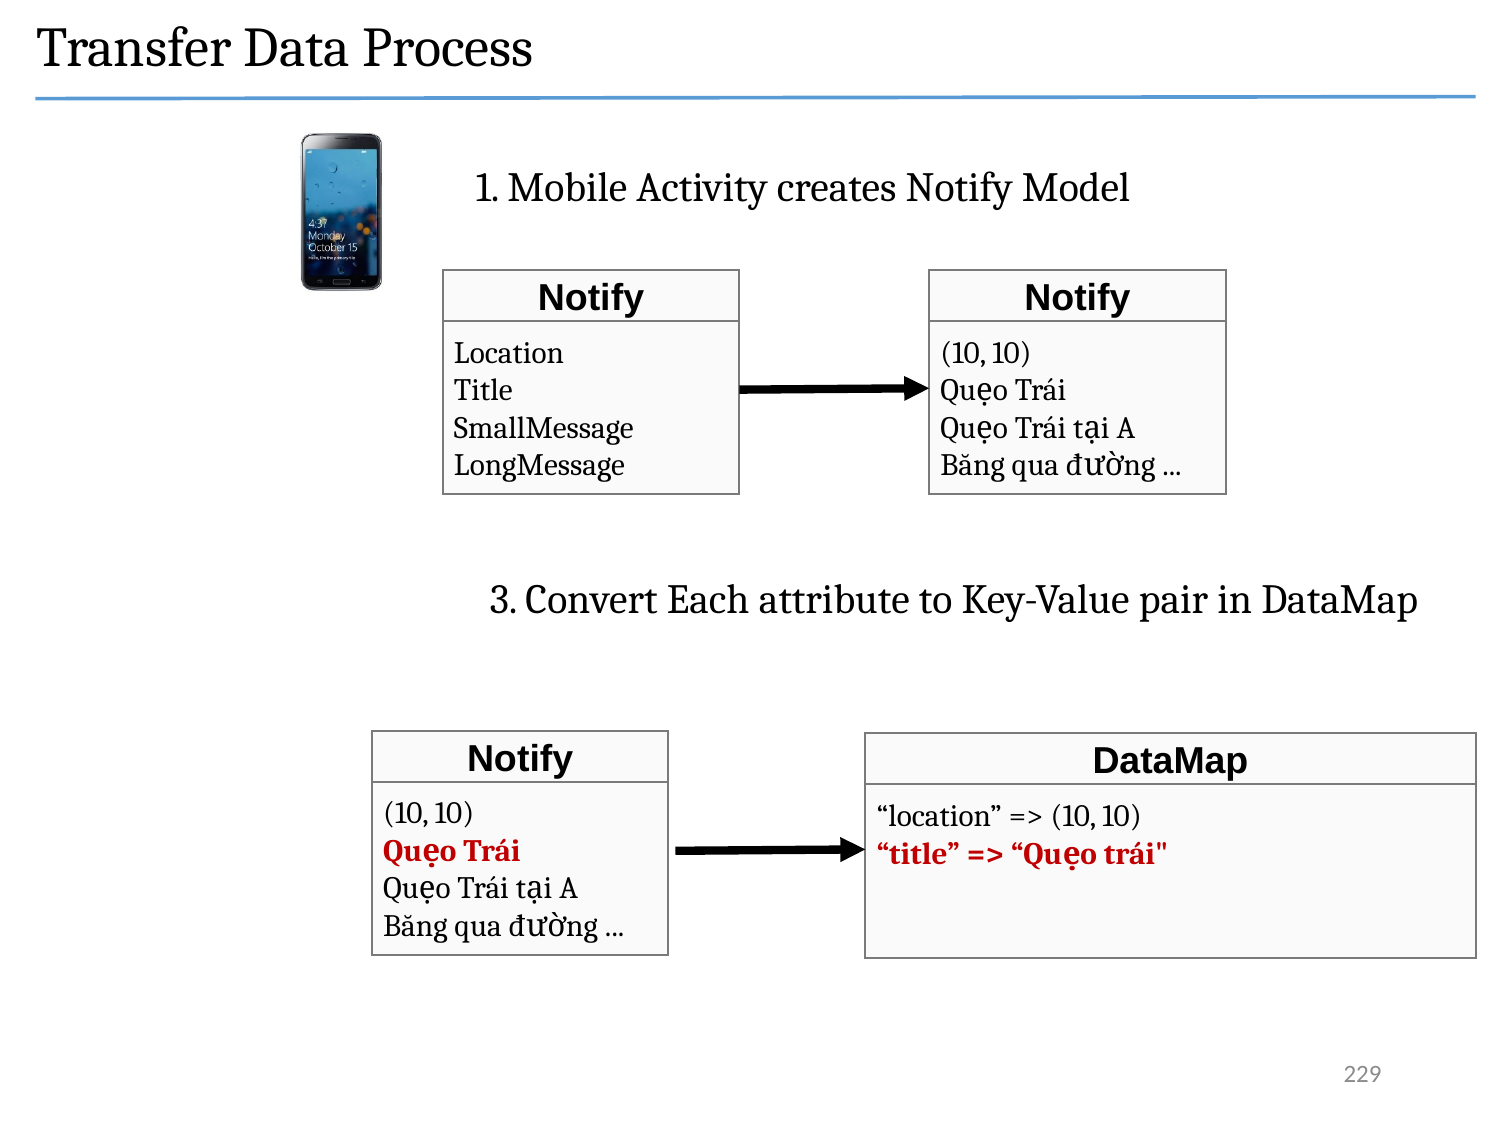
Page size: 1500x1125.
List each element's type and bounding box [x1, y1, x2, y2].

picture [252, 124, 423, 295]
text_box [442, 270, 1226, 495]
text_box [675, 733, 1476, 958]
slide_number [1059, 1042, 1397, 1103]
text_box [475, 564, 1434, 630]
text_box [460, 152, 1146, 218]
text_box [371, 730, 669, 955]
title [21, 0, 1316, 97]
